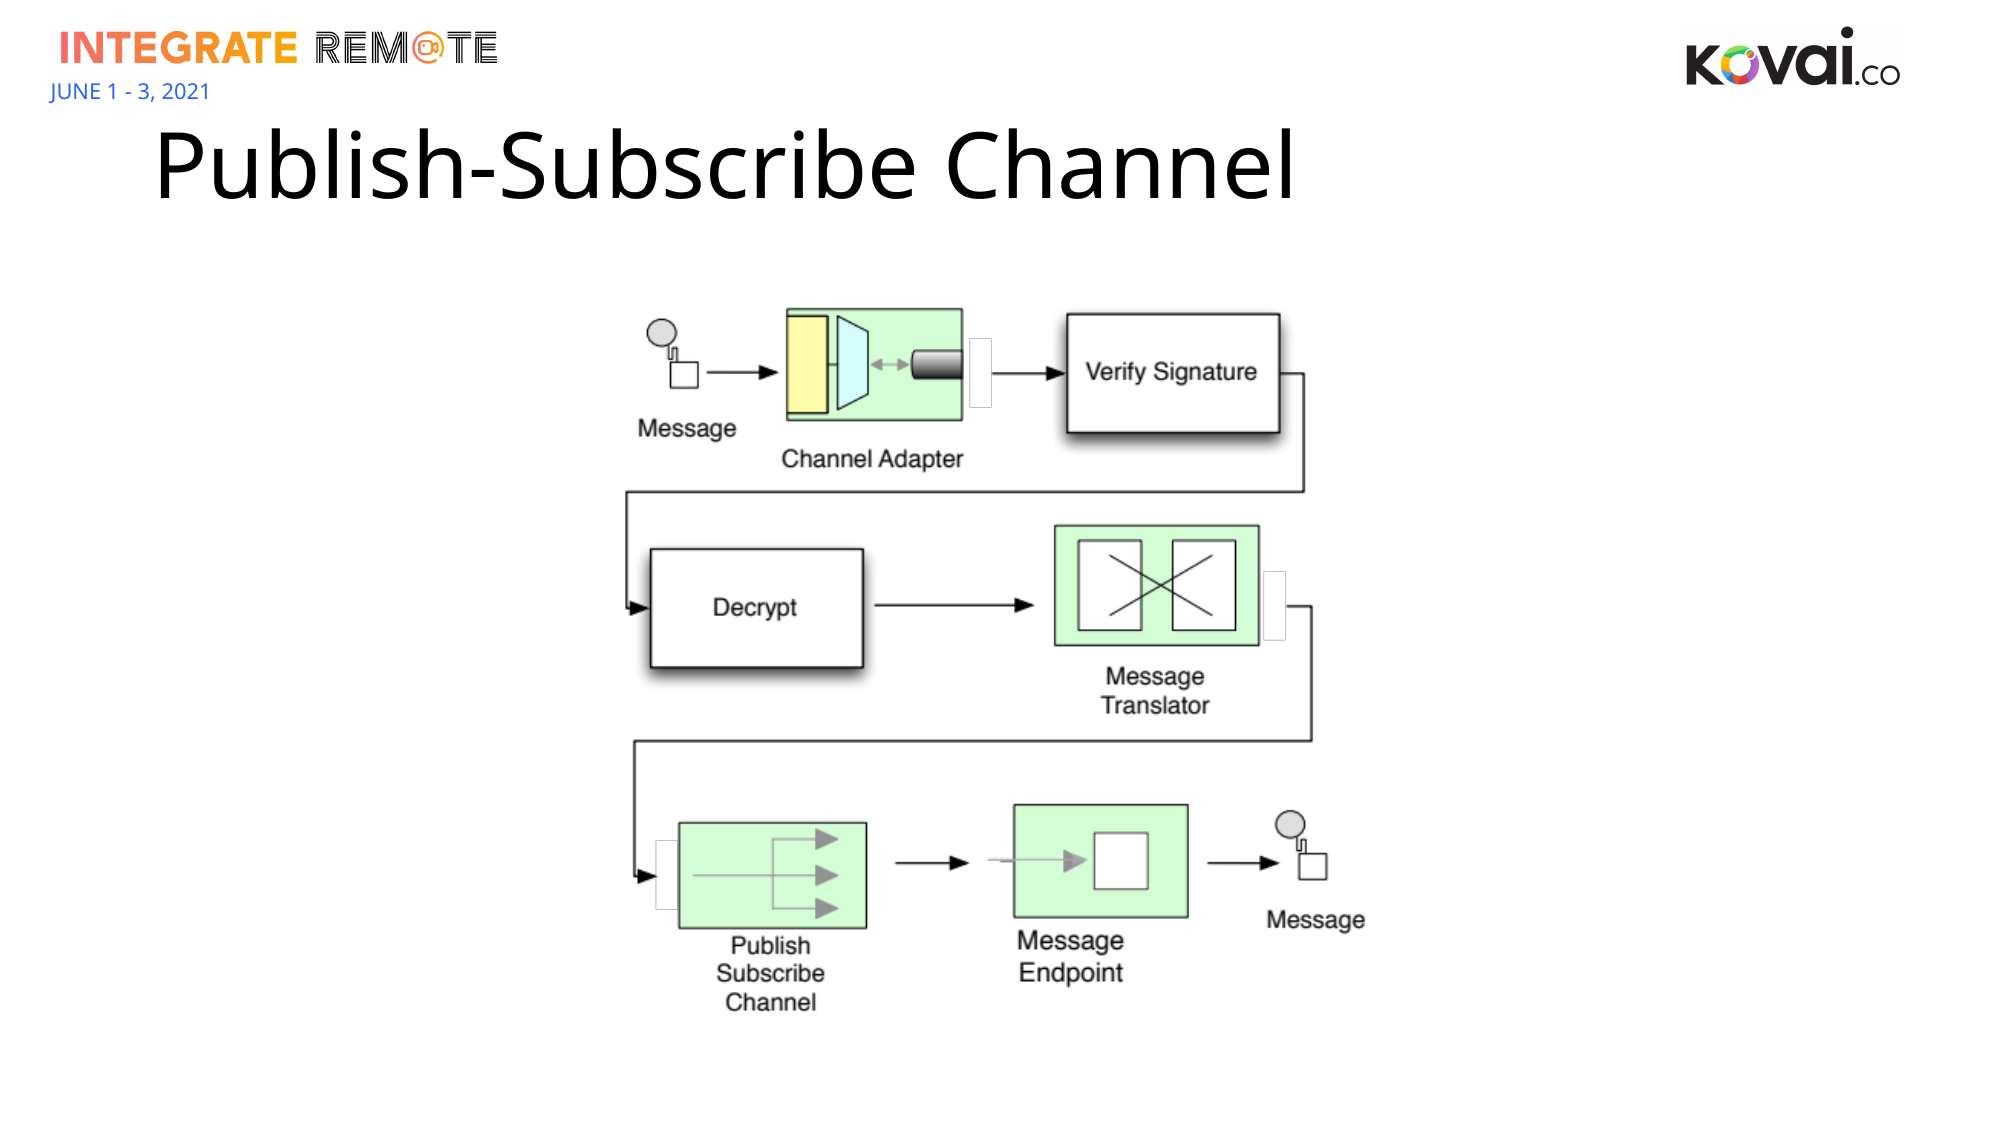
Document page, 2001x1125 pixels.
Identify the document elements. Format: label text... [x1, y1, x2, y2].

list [621, 299, 1379, 1014]
picture [1684, 22, 1903, 88]
title Publish-Subscribe Channel [137, 59, 1863, 278]
picture [58, 30, 498, 66]
